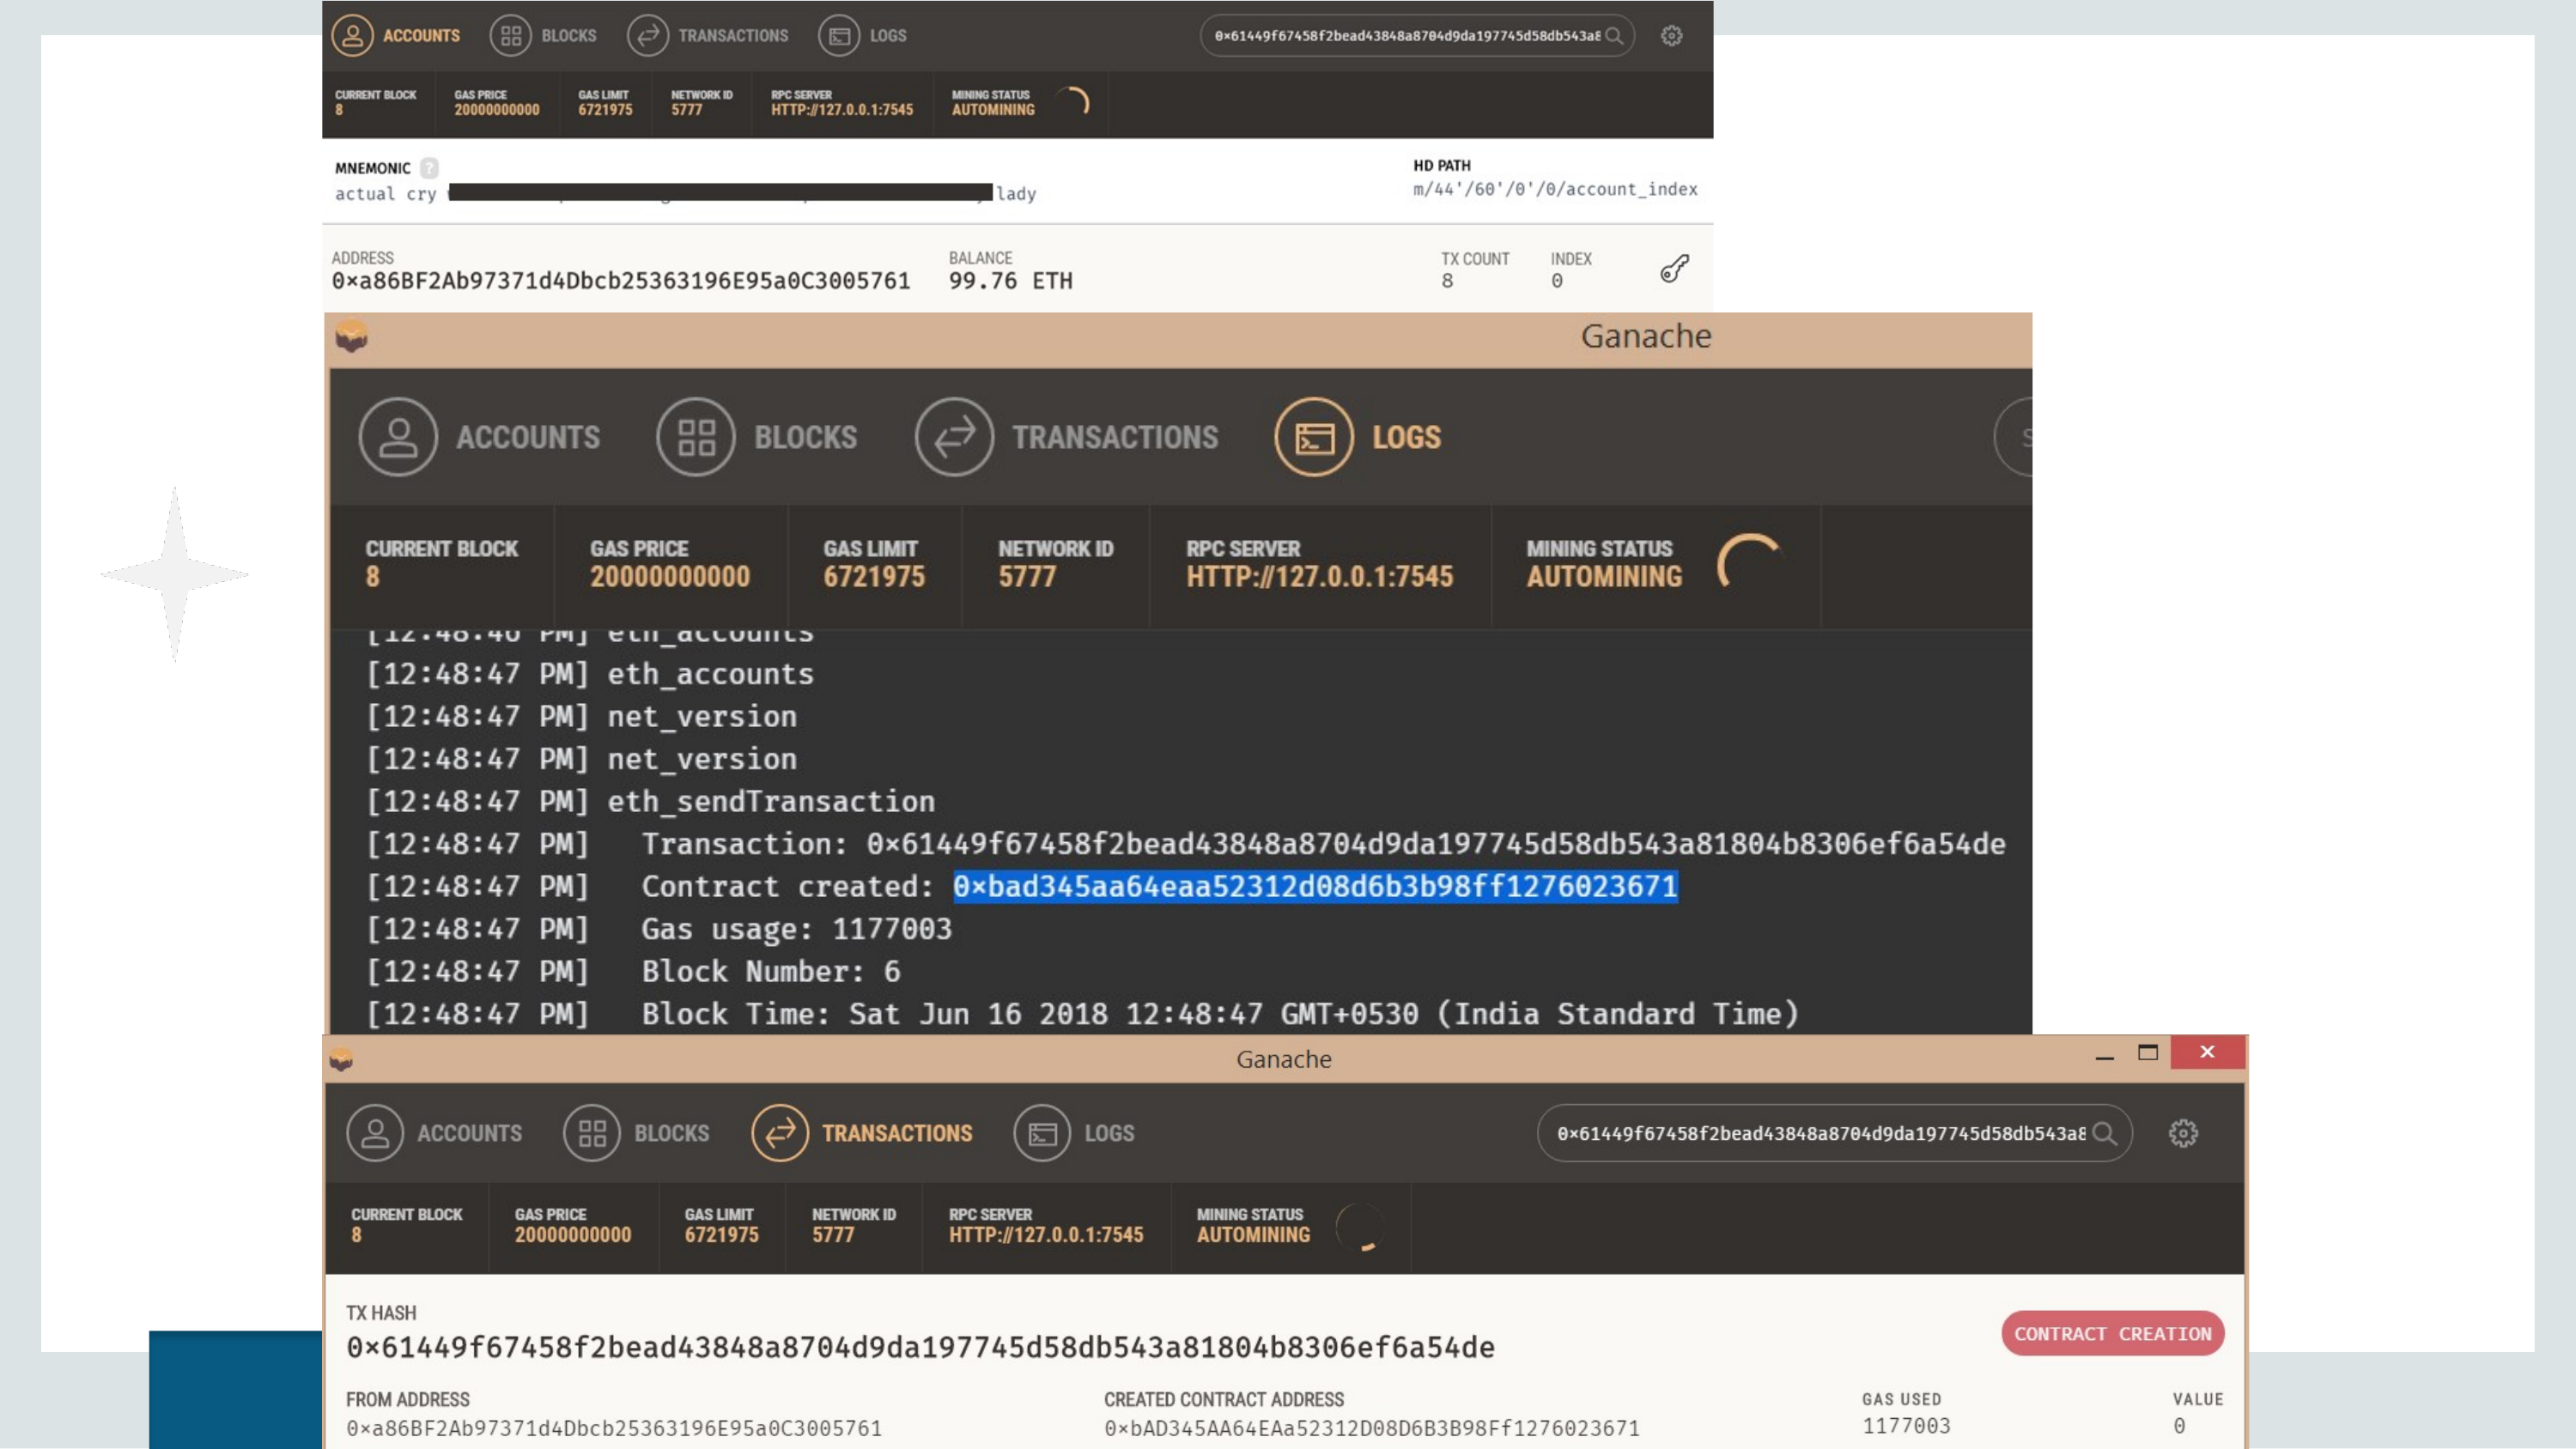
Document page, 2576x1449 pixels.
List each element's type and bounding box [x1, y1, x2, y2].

text_box [99, 484, 250, 664]
text_box [322, 1, 1714, 312]
text_box [324, 312, 2033, 1034]
text_box [322, 1034, 2250, 1449]
text_box [149, 1331, 322, 1449]
